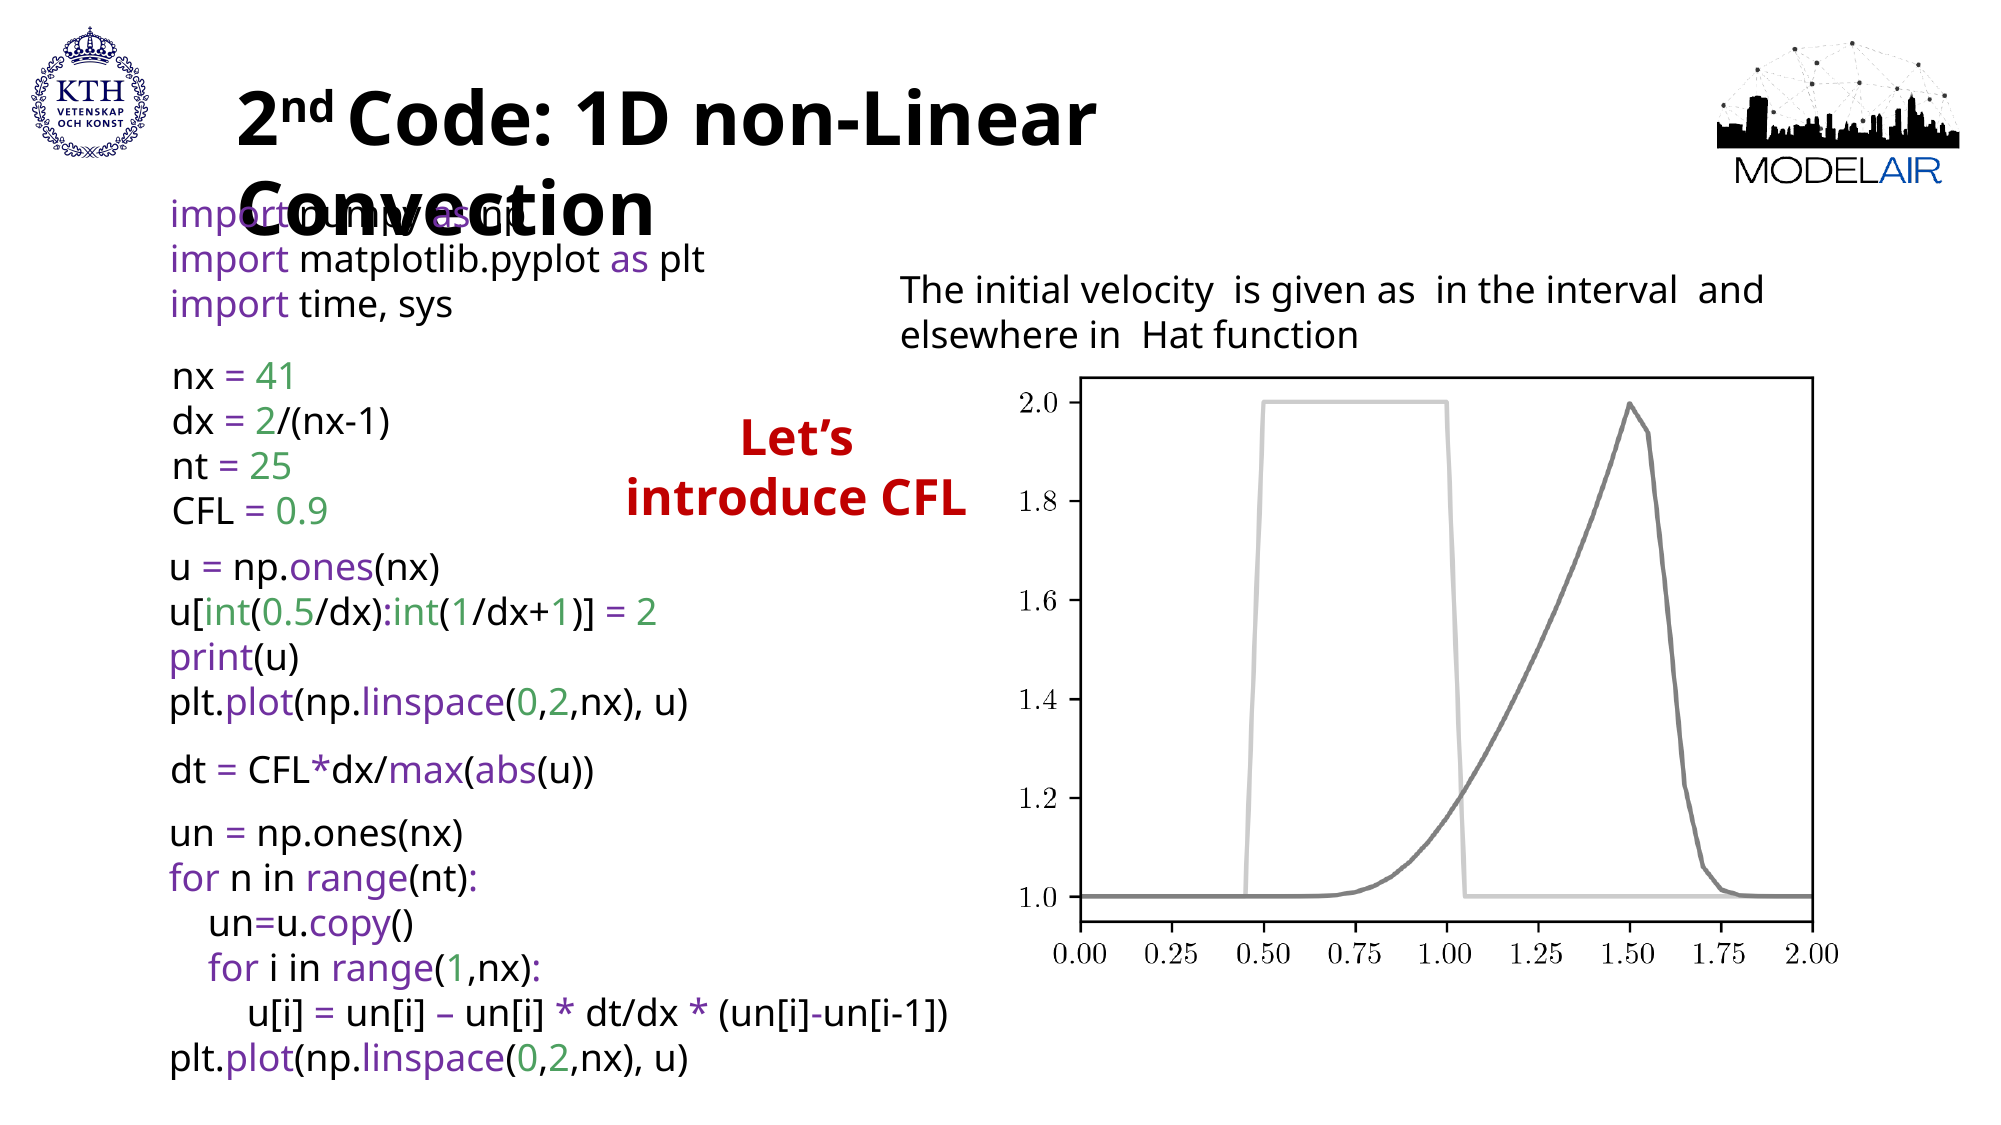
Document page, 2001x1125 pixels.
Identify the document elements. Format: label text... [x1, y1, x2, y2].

text_box nx = 41 dx = 2/(nx-1) nt = 25 CFL = 0.9 [156, 344, 733, 535]
text_box 2nd Code: 1D non-Linear Convection [221, 63, 1374, 258]
picture [1703, 29, 1978, 198]
text_box un = np.ones(nx) for n in range(nt): un=u.copy() for i in range(1,nx): u[i] = un[i] – un[i] * dt/dx * (un[i]-un[i-1]) plt.plot(np.linspace(0,2,nx), u) [154, 801, 969, 1125]
text_box u = np.ones(nx) u[int(0.5/dx):int(1/dx+1)] = 2 print(u) plt.plot(np.linspace(0,2,nx), u) [153, 535, 820, 731]
picture [31, 26, 149, 158]
text_box import numpy as np import matplotlib.pyplot as plt import time, sys [154, 182, 731, 333]
text_box dt = CFL*dx/max(abs(u)) [155, 738, 731, 799]
picture [998, 355, 1861, 991]
text_box Let’s introduce CFL [610, 397, 984, 533]
